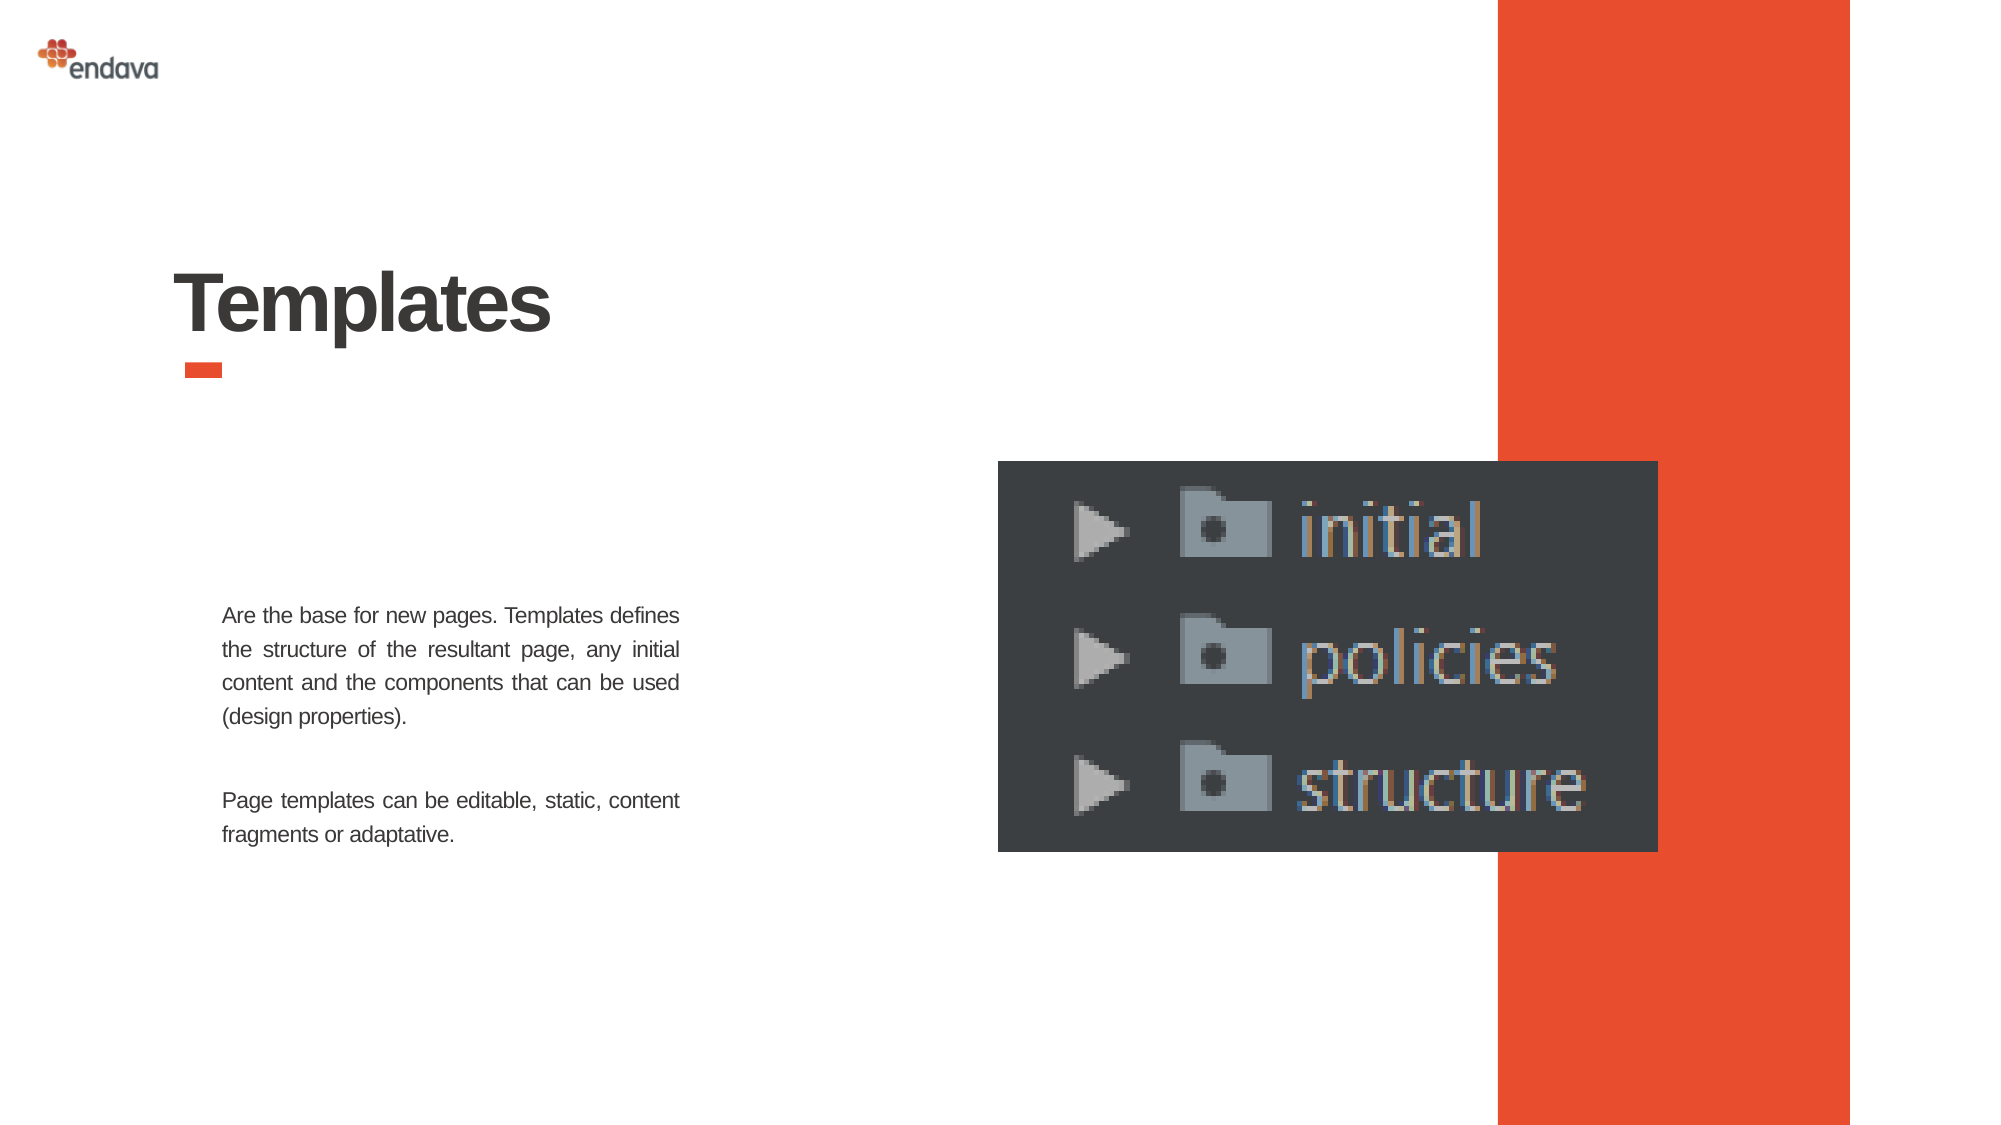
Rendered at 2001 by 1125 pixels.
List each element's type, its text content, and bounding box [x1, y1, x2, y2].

text_box Templates [158, 276, 903, 356]
picture [0, 0, 256, 216]
text_box [1497, 0, 1851, 1125]
picture [998, 461, 1658, 852]
text_box Are the base for new pages. Templates defines the structure of the resultant page, any initial content and the components that can be used (design properties). Page templates can be editable, static, content fragments or adaptative. [206, 586, 695, 939]
text_box [185, 362, 222, 378]
